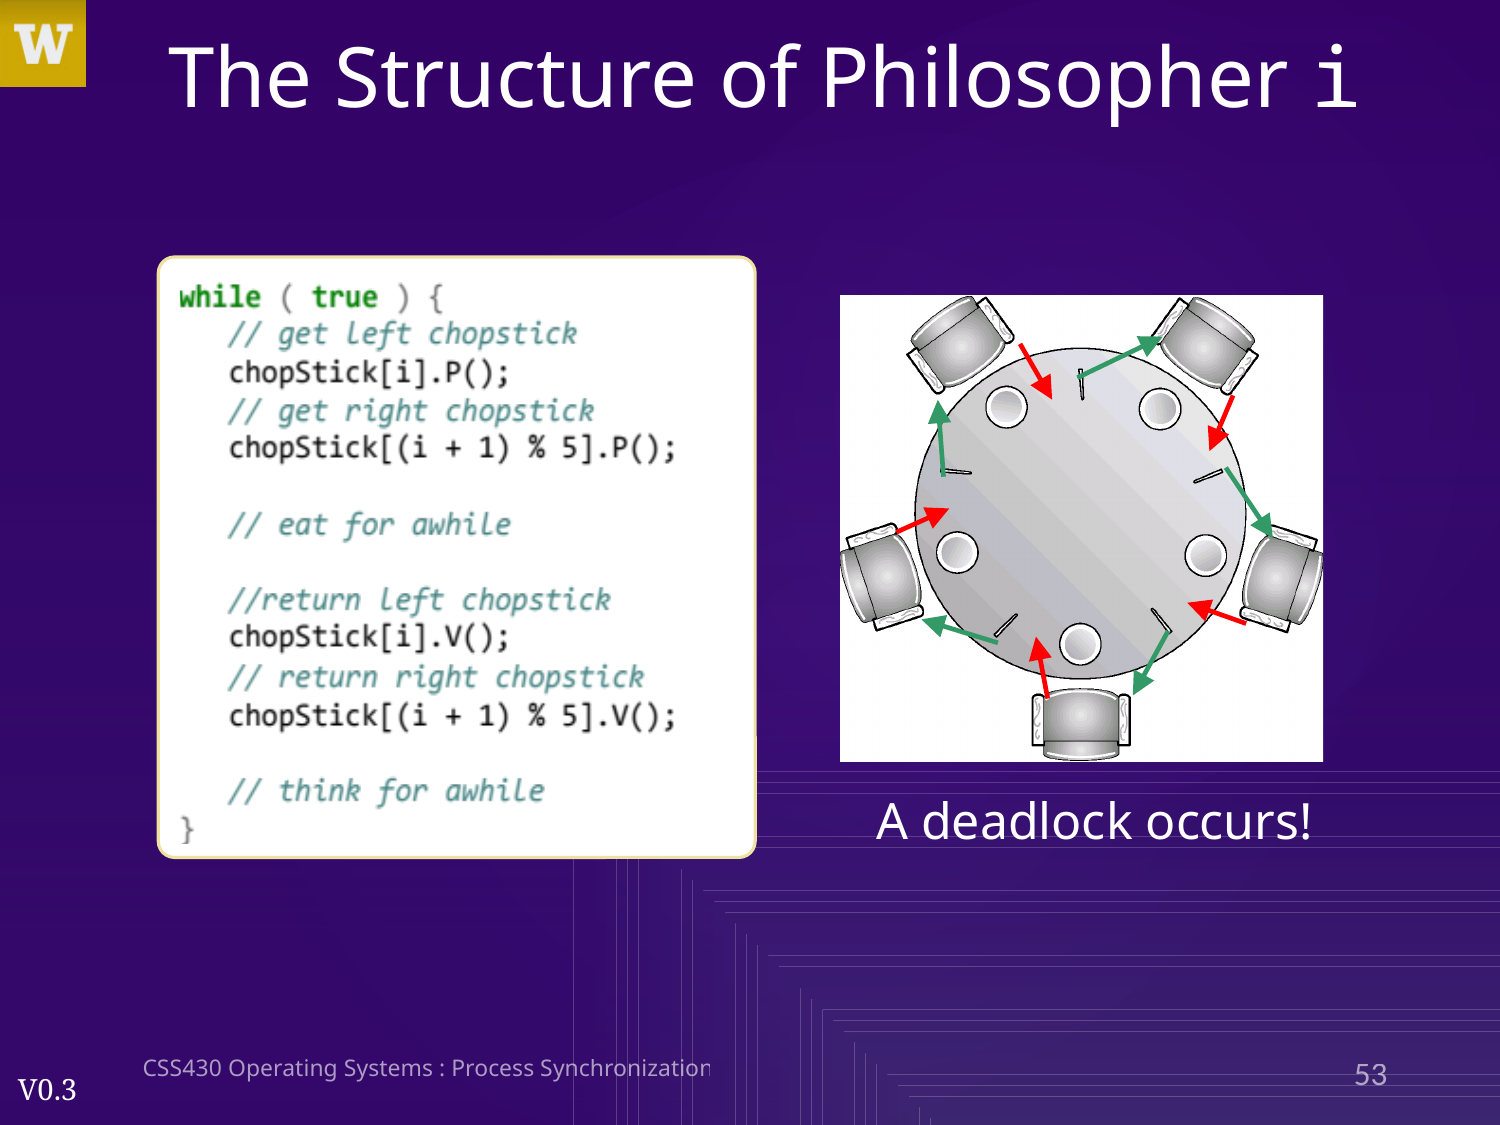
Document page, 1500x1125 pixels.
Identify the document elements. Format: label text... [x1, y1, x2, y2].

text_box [157, 256, 756, 858]
slide_number 53 [1235, 1039, 1403, 1100]
title The Structure of Philosopher i [127, 0, 1403, 149]
picture [0, 0, 86, 87]
text_box A deadlock occurs! [853, 782, 1337, 858]
picture [839, 294, 1324, 762]
footer CSS430 Operating Systems : Process Synchronization [127, 1039, 885, 1100]
